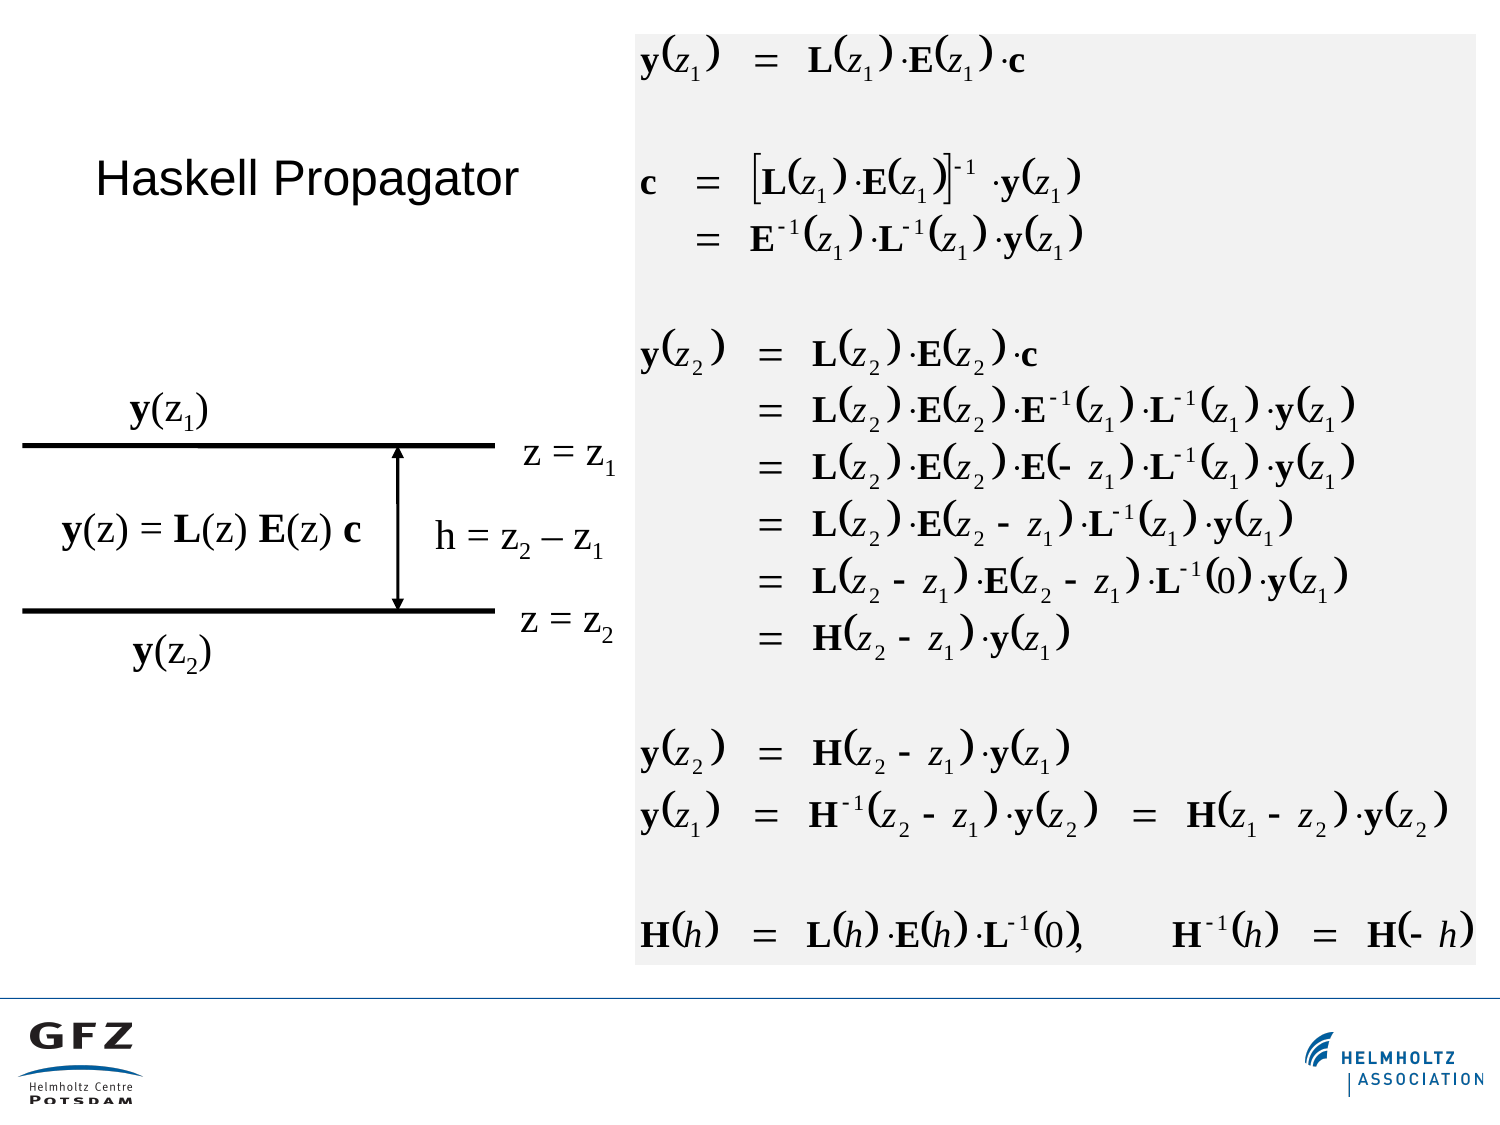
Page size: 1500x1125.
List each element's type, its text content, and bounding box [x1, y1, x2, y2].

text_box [634, 33, 1476, 966]
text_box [21, 371, 634, 681]
text_box Haskell Propagator [0, 137, 615, 213]
